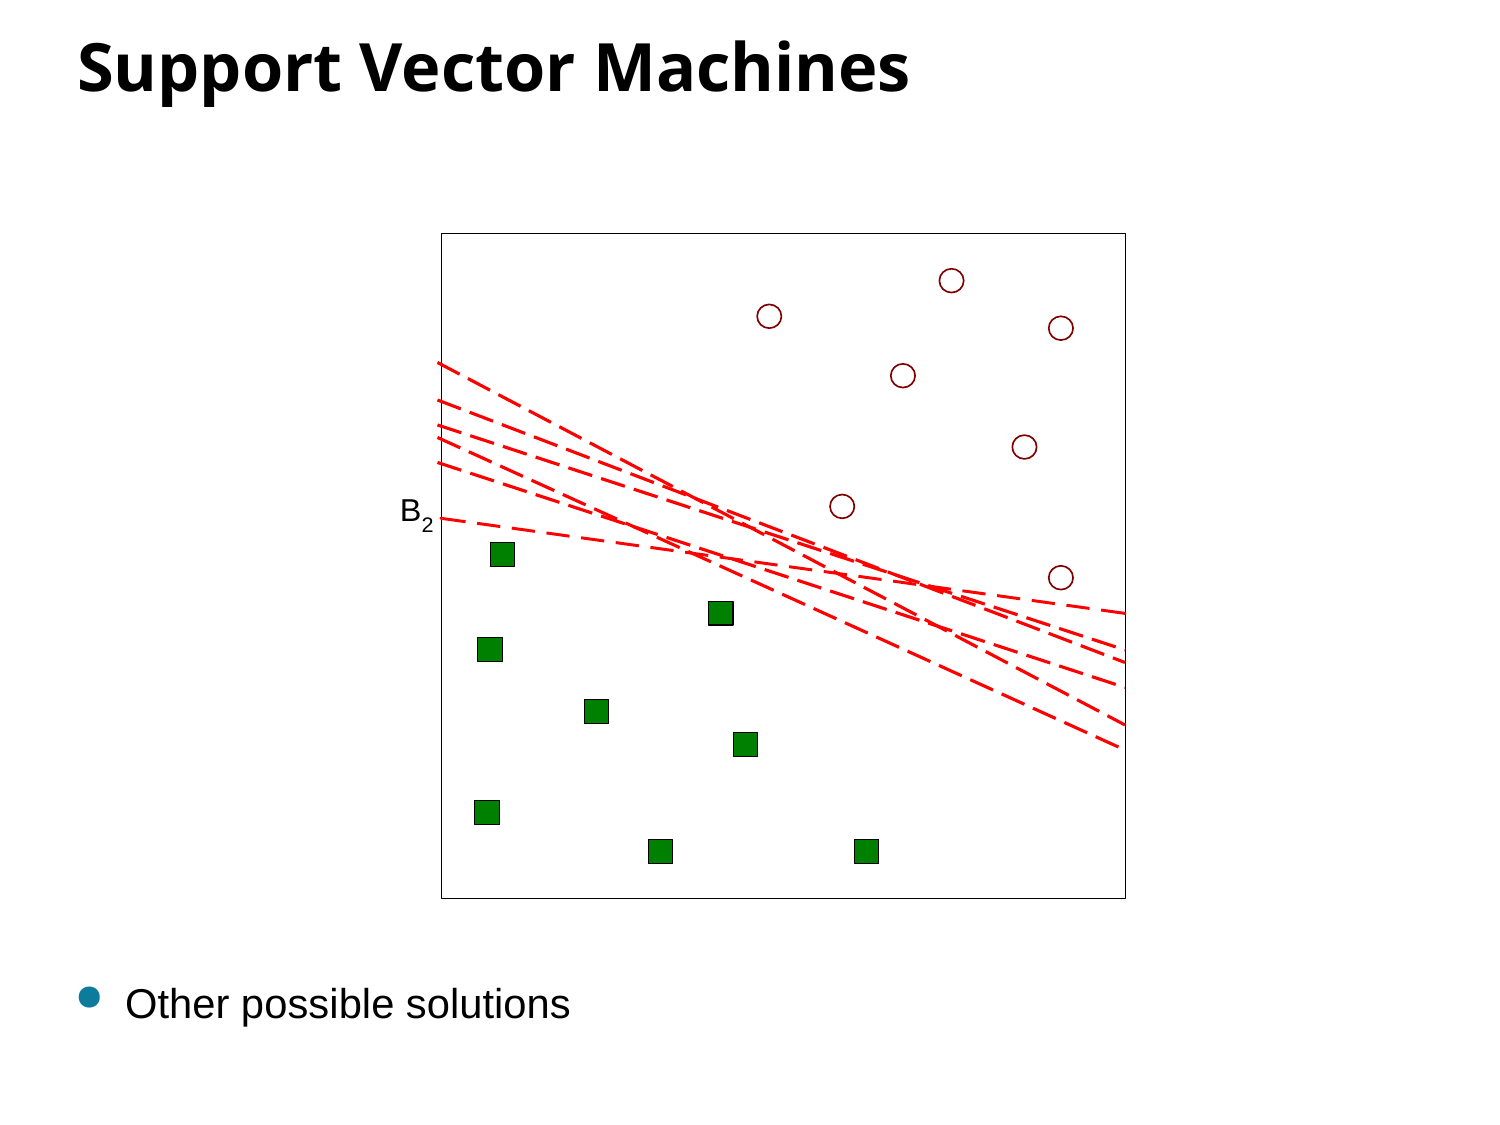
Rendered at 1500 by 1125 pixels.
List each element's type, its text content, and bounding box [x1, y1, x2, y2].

title Support Vector Machines [62, 24, 1421, 113]
list Other possible solutions [62, 975, 1463, 1038]
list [387, 194, 1188, 950]
